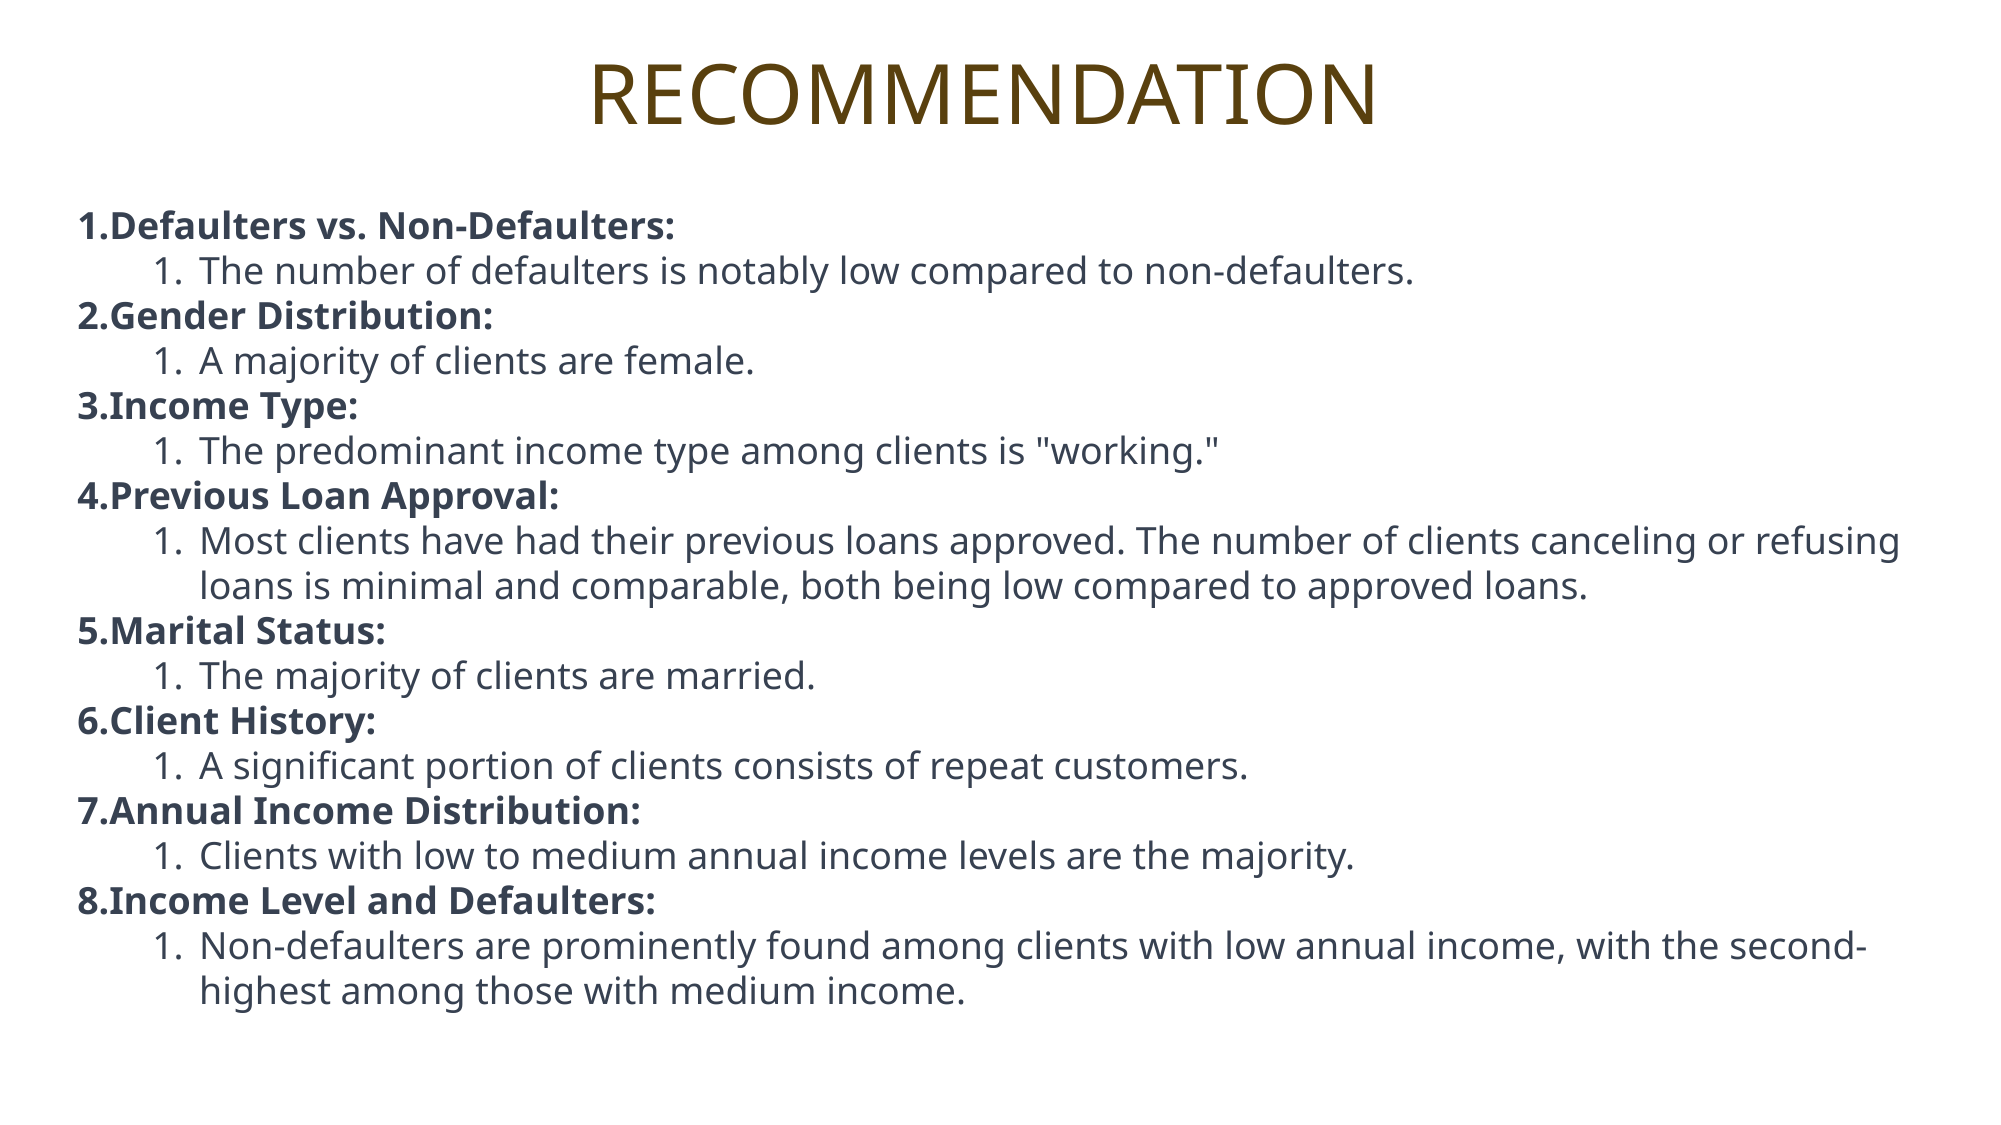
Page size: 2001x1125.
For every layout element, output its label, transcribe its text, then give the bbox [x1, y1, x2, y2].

title RECOMMENDATION [487, 0, 1483, 194]
text_box Defaulters vs. Non-Defaulters: The number of defaulters is notably low compared to non-defaulters. Gender Distribution: A majority of clients are female. Income Type: The predominant income type among clients is "working." Previous Loan Approval: Most clients have had their previous loans approved. The number of clients canceling or refusing loans is minimal and comparable, both being low compared to approved loans. Marital Status: The majority of clients are married. Client History: A significant portion of clients consists of repeat customers. Annual Income Distribution: Clients with low to medium annual income levels are the majority. Income Level and Defaulters: Non-defaulters are prominently found among clients with low annual income, with the second-highest among those with medium income. [62, 194, 1957, 1065]
